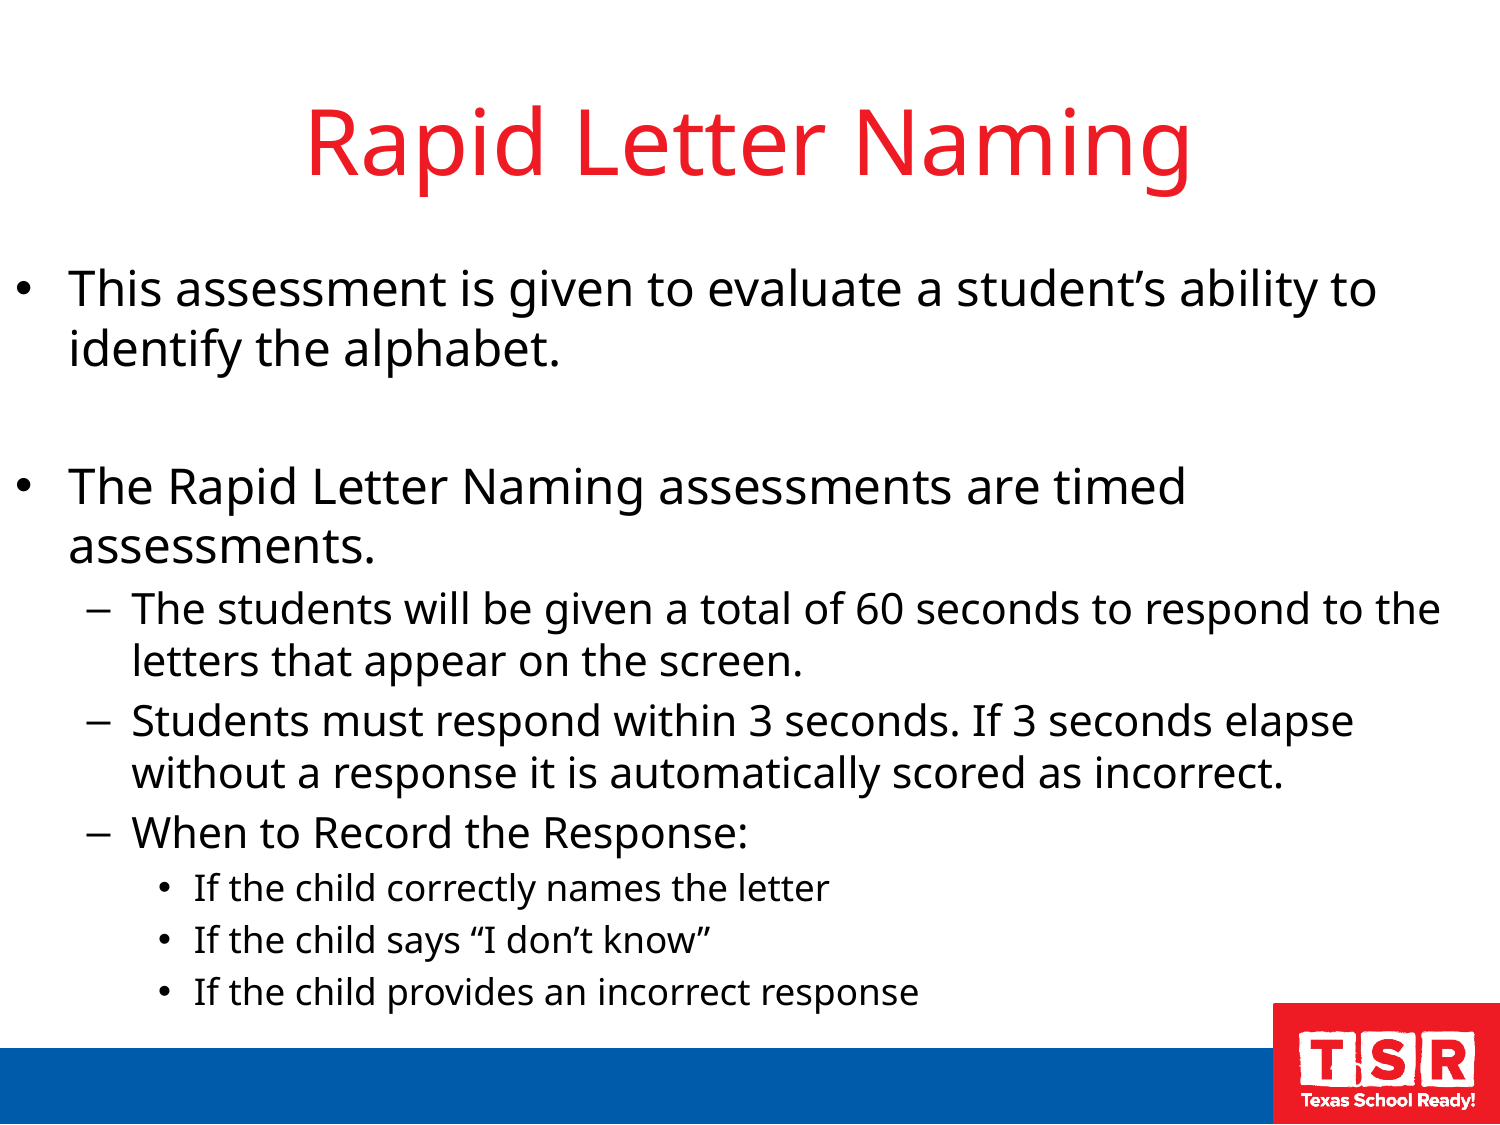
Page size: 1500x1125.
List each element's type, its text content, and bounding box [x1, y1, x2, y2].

list This assessment is given to evaluate a student’s ability to identify the alphabet. The Rapid Letter Naming assessments are timed assessments. The students will be given a total of 60 seconds to respond to the letters that appear on the screen. Students must respond within 3 seconds. If 3 seconds elapse without a response it is automatically scored as incorrect. When to Record the Response: If the child correctly names the letter If the child says “I don’t know” If the child provides an incorrect response [0, 249, 1475, 1025]
picture [1299, 1031, 1475, 1110]
title Rapid Letter Naming [75, 45, 1425, 233]
slide_number 20 [1313, 1042, 1500, 1103]
